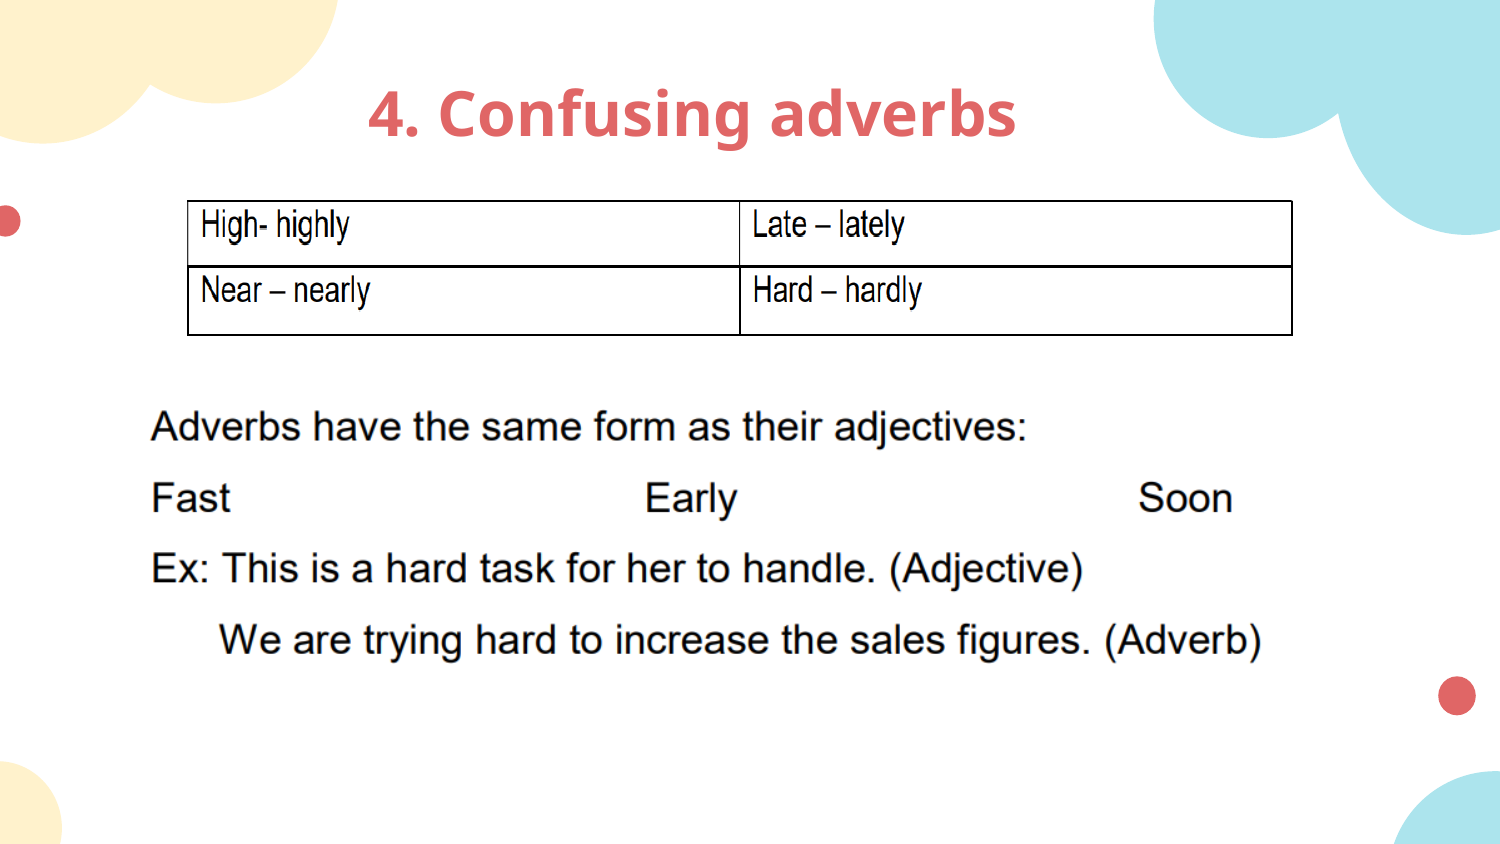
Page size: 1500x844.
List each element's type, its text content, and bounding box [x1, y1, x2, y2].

title 4. Confusing adverbs [60, 76, 1326, 148]
picture [137, 403, 1280, 675]
picture [174, 192, 1301, 356]
